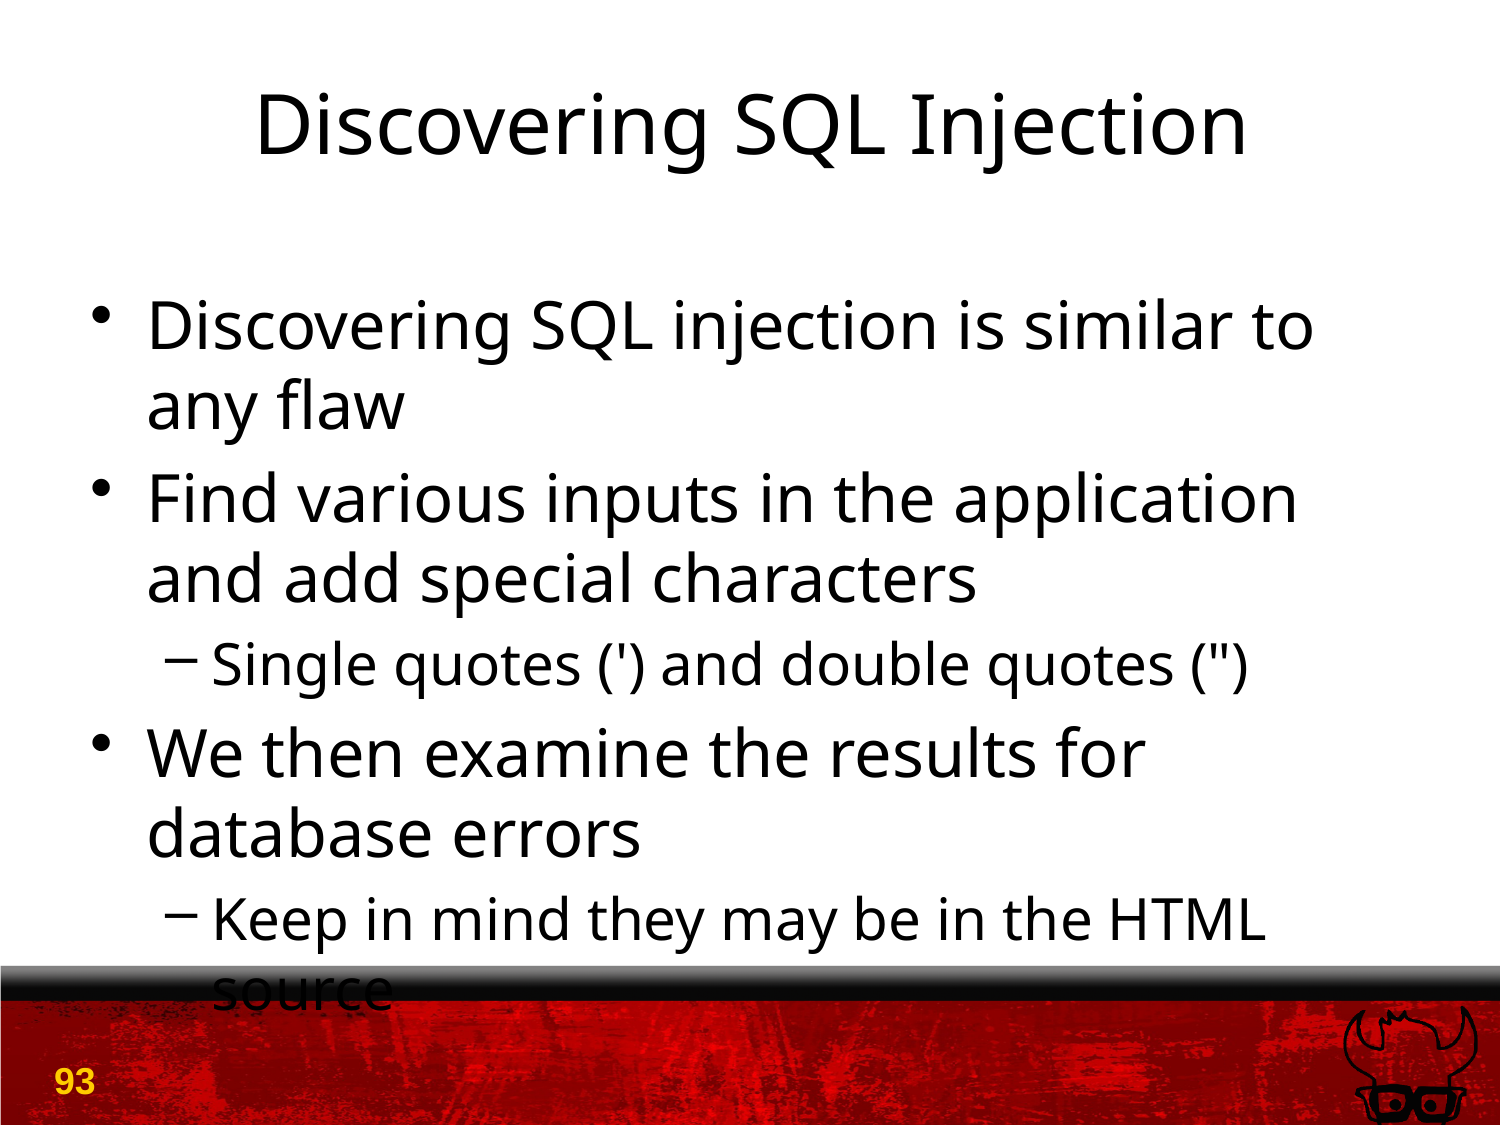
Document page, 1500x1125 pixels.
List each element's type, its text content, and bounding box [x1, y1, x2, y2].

title Discovering SQL Injection [35, 24, 1469, 219]
picture [0, 282, 1500, 1125]
list Discovering SQL injection is similar to any flaw Find various inputs in the application and add special characters Single quotes (') and double quotes (") We then examine the results for database errors Keep in mind they may be in the HTML source [74, 274, 1426, 951]
